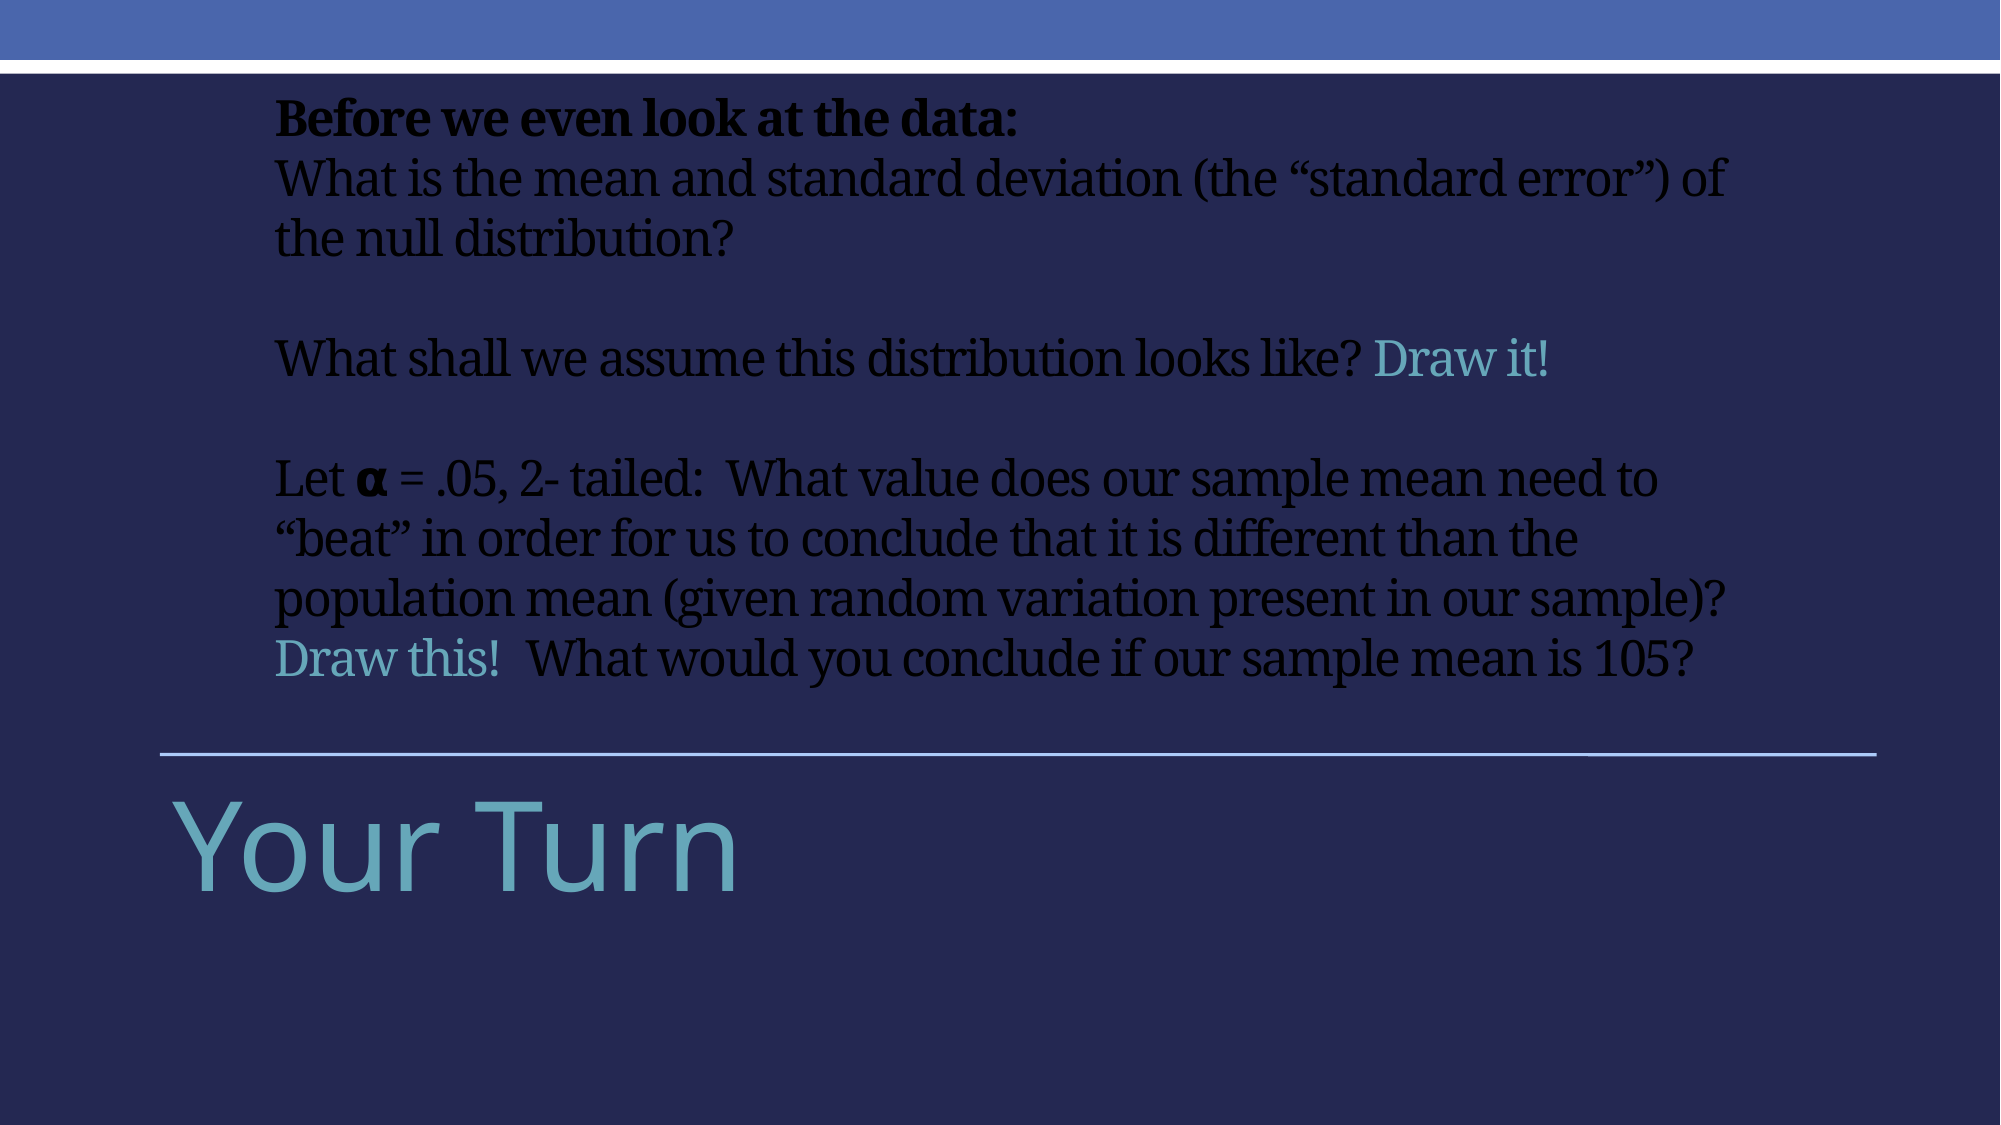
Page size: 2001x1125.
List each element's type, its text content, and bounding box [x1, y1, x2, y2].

title Before we even look at the data: What is the mean and standard deviation (the “standard error”) of the null distribution? What shall we assume this distribution looks like? Draw it! Let 𝝰 = .05, 2- tailed: What value does our sample mean need to “beat” in order for us to conclude that it is different than the population mean (given random variation present in our sample)? Draw this! What would you conclude if our sample mean is 105? [249, 79, 1750, 749]
list Your Turn [157, 758, 1858, 1006]
